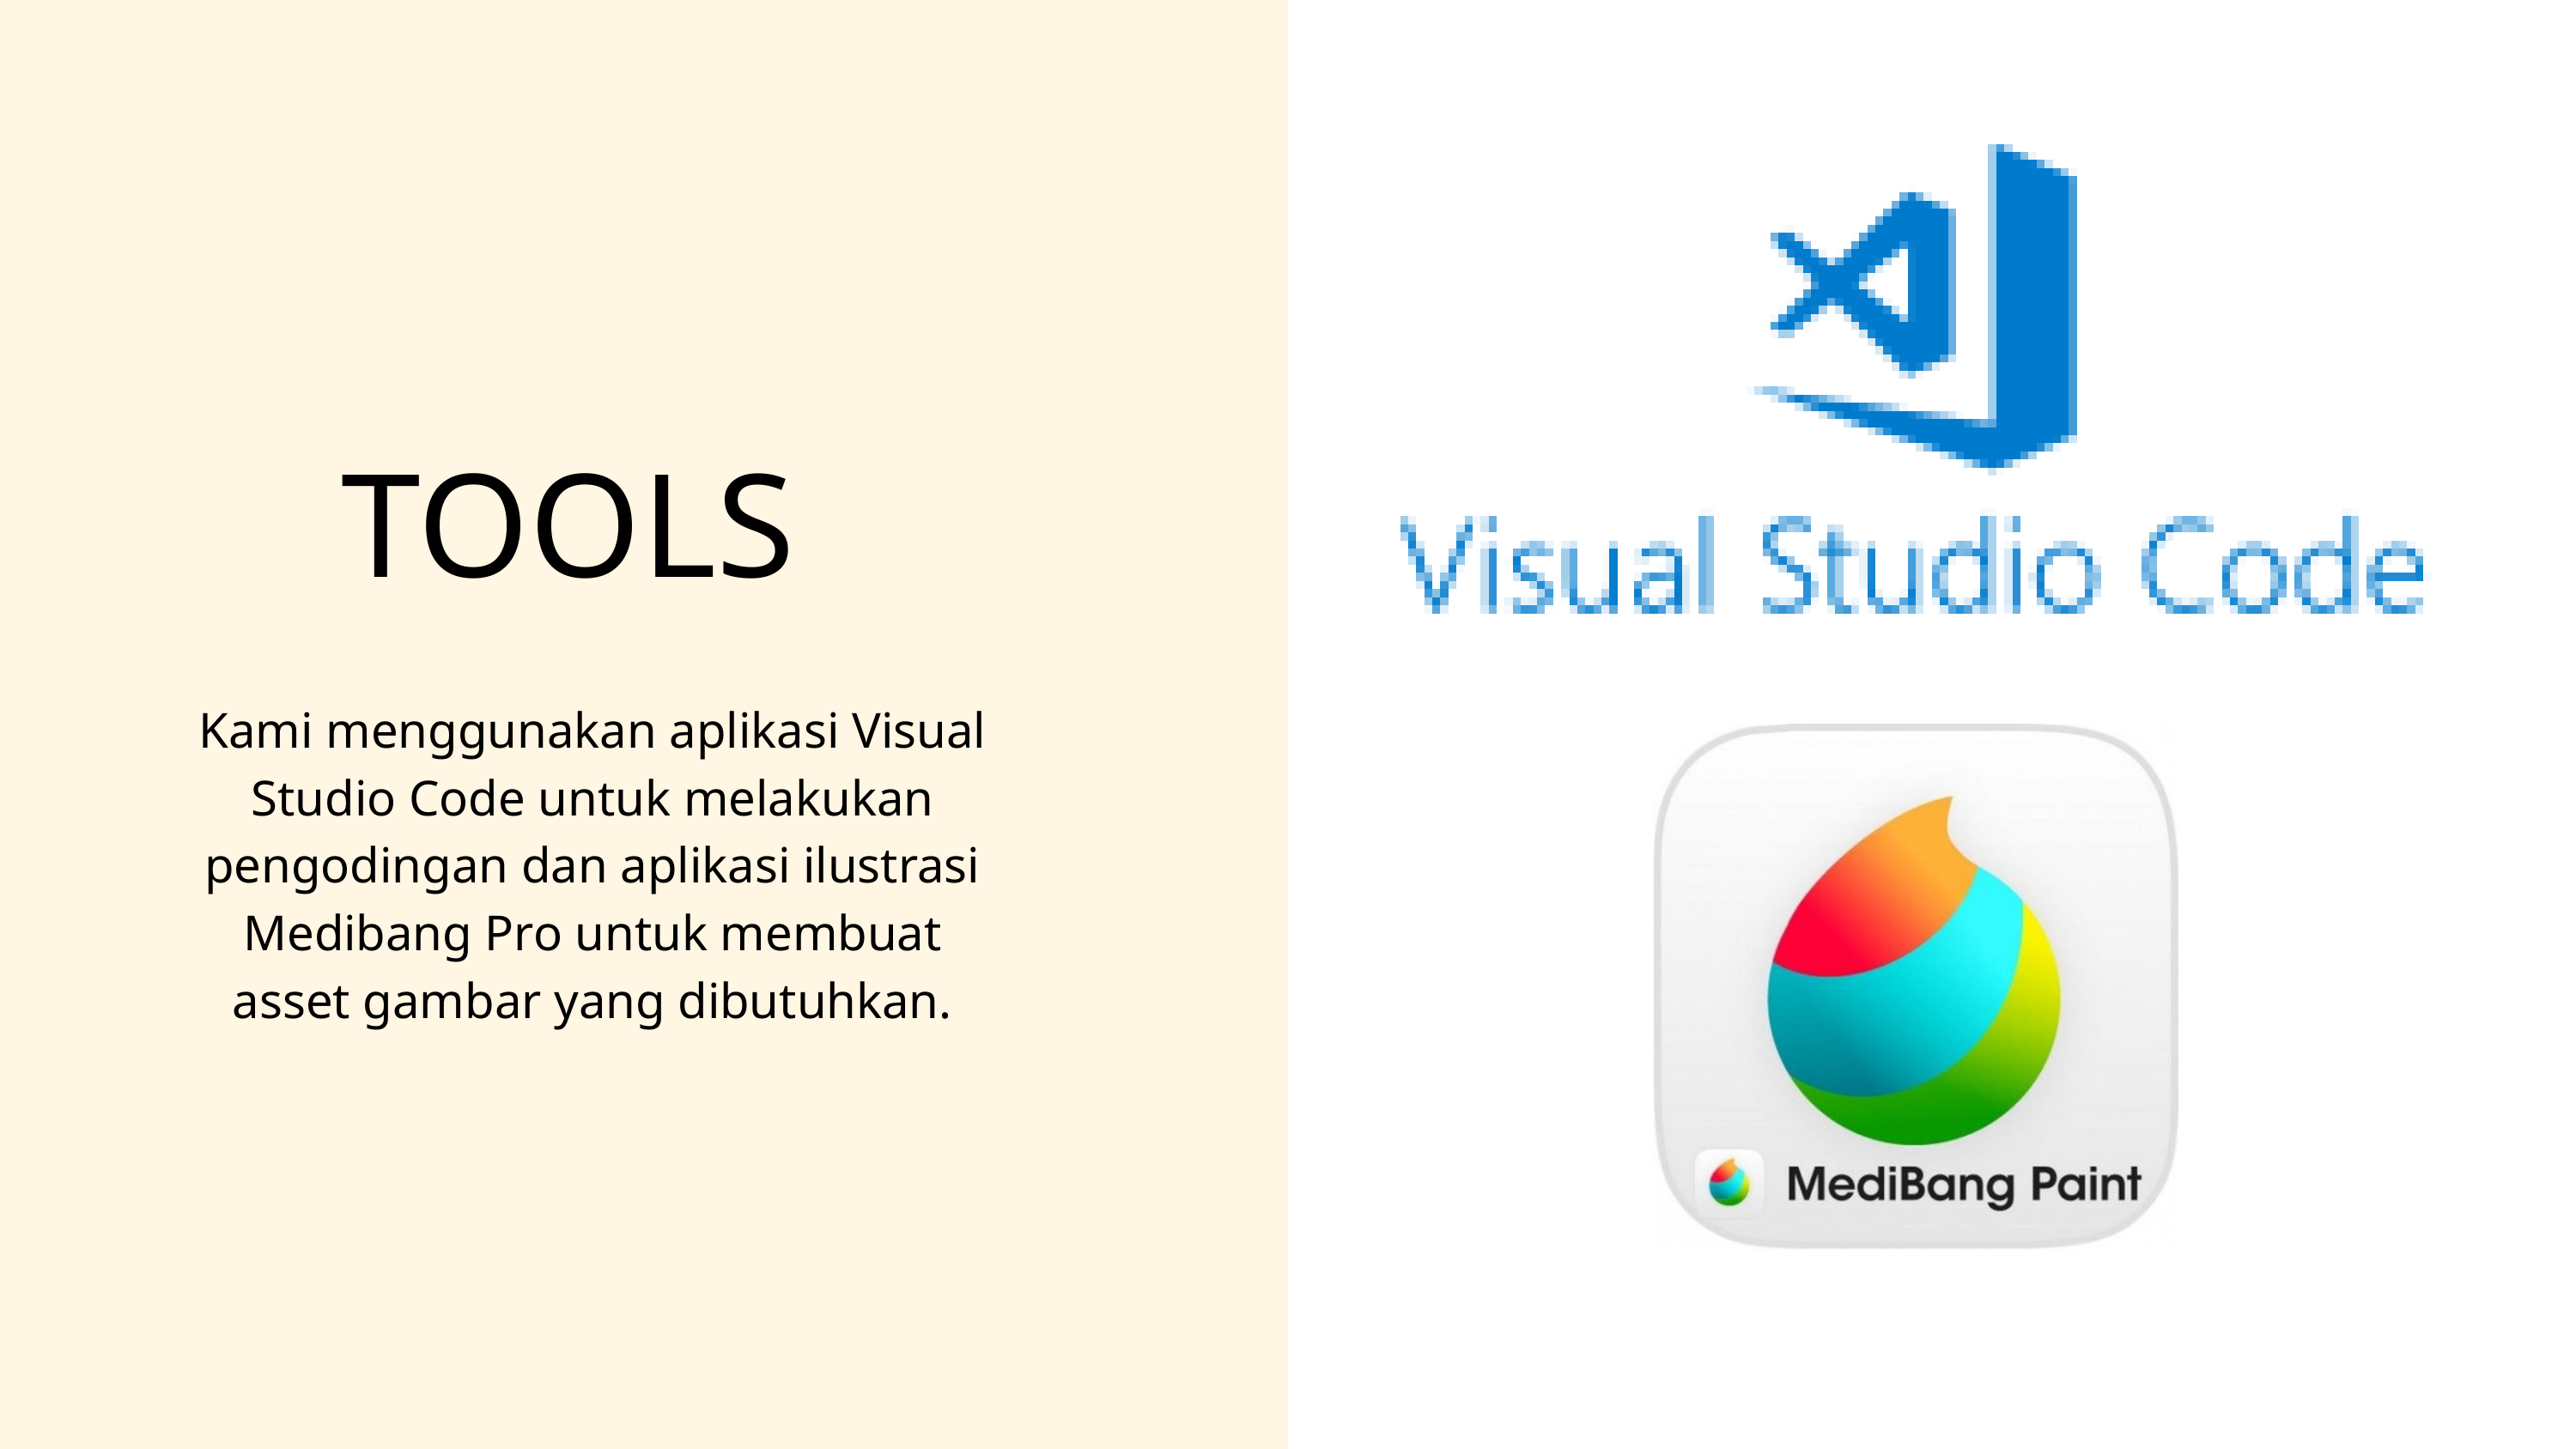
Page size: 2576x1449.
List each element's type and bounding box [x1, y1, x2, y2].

text_box [1653, 724, 2178, 1251]
text_box [1400, 144, 2432, 614]
text_box [0, 0, 1289, 1449]
